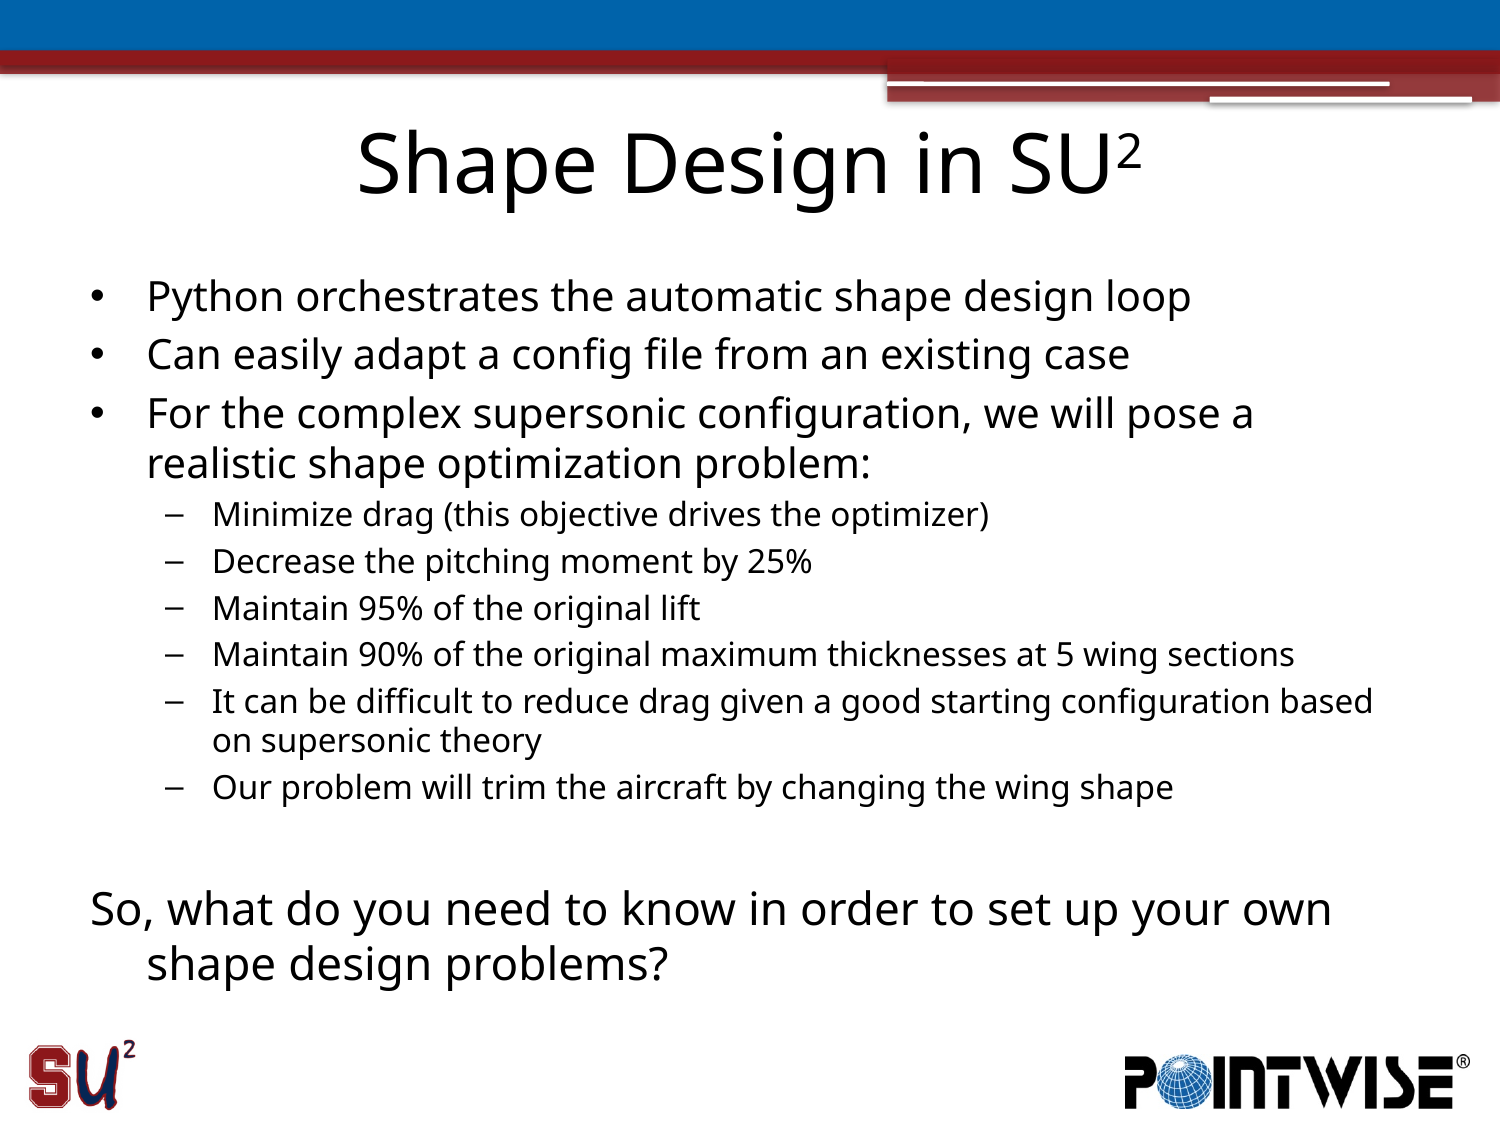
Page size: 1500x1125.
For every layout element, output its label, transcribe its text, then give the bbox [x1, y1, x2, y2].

picture [24, 1037, 138, 1113]
list Python orchestrates the automatic shape design loop Can easily adapt a config file from an existing case For the complex supersonic configuration, we will pose a realistic shape optimization problem: Minimize drag (this objective drives the optimizer) Decrease the pitching moment by 25% Maintain 95% of the original lift Maintain 90% of the original maximum thicknesses at 5 wing sections It can be difficult to reduce drag given a good starting configuration based on supersonic theory Our problem will trim the aircraft by changing the wing shape So, what do you need to know in order to set up your own shape design problems? [74, 262, 1426, 976]
title Shape Design in SU2 [74, 87, 1426, 233]
picture [1125, 1054, 1470, 1109]
